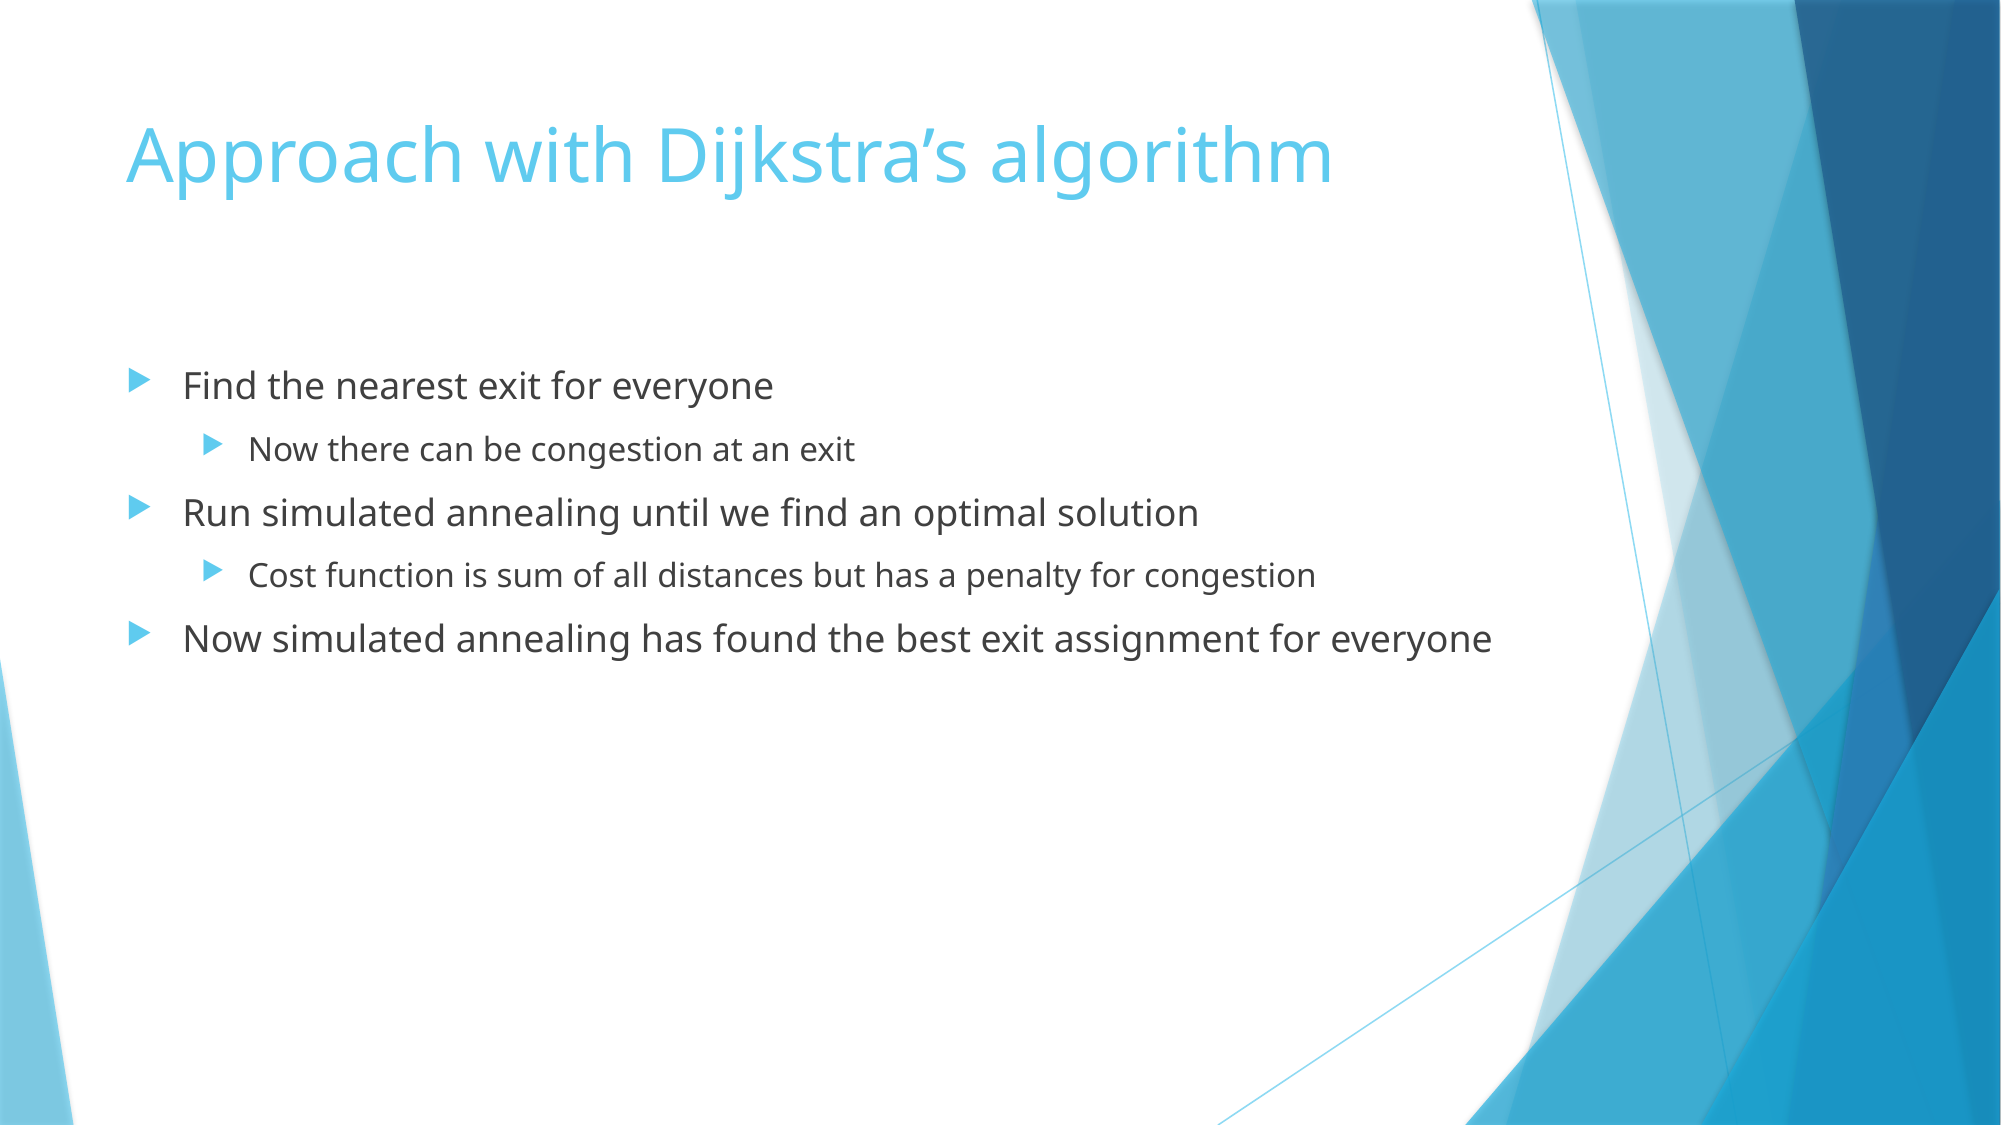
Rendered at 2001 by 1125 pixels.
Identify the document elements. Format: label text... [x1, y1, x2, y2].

title Approach with Dijkstra’s algorithm [111, 99, 1522, 317]
list Find the nearest exit for everyone Now there can be congestion at an exit Run simulated annealing until we find an optimal solution Cost function is sum of all distances but has a penalty for congestion Now simulated annealing has found the best exit assignment for everyone [111, 354, 1522, 992]
